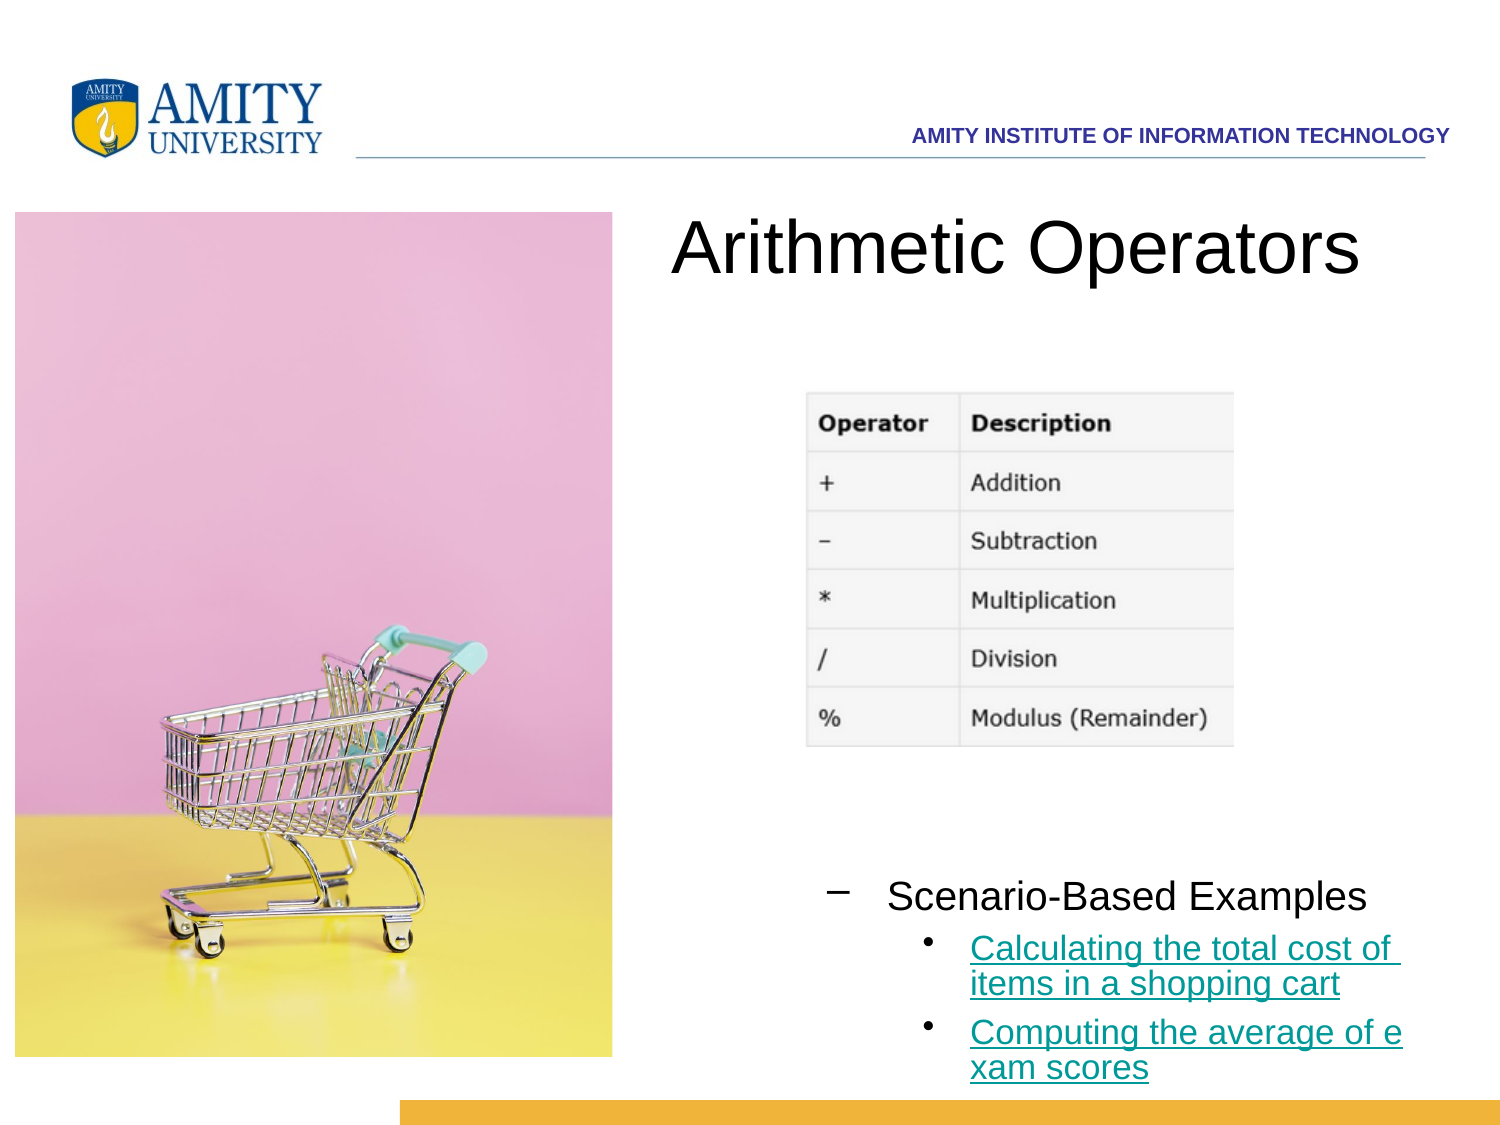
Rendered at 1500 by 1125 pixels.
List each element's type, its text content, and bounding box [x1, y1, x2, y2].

picture [800, 378, 1234, 747]
picture [15, 212, 613, 1057]
picture [0, 0, 1500, 188]
list Scenario-Based Examples Calculating the total cost of items in a shopping cart Computing the average of exam scores [716, 862, 1421, 1026]
title Arithmetic Operators [612, 190, 1421, 354]
